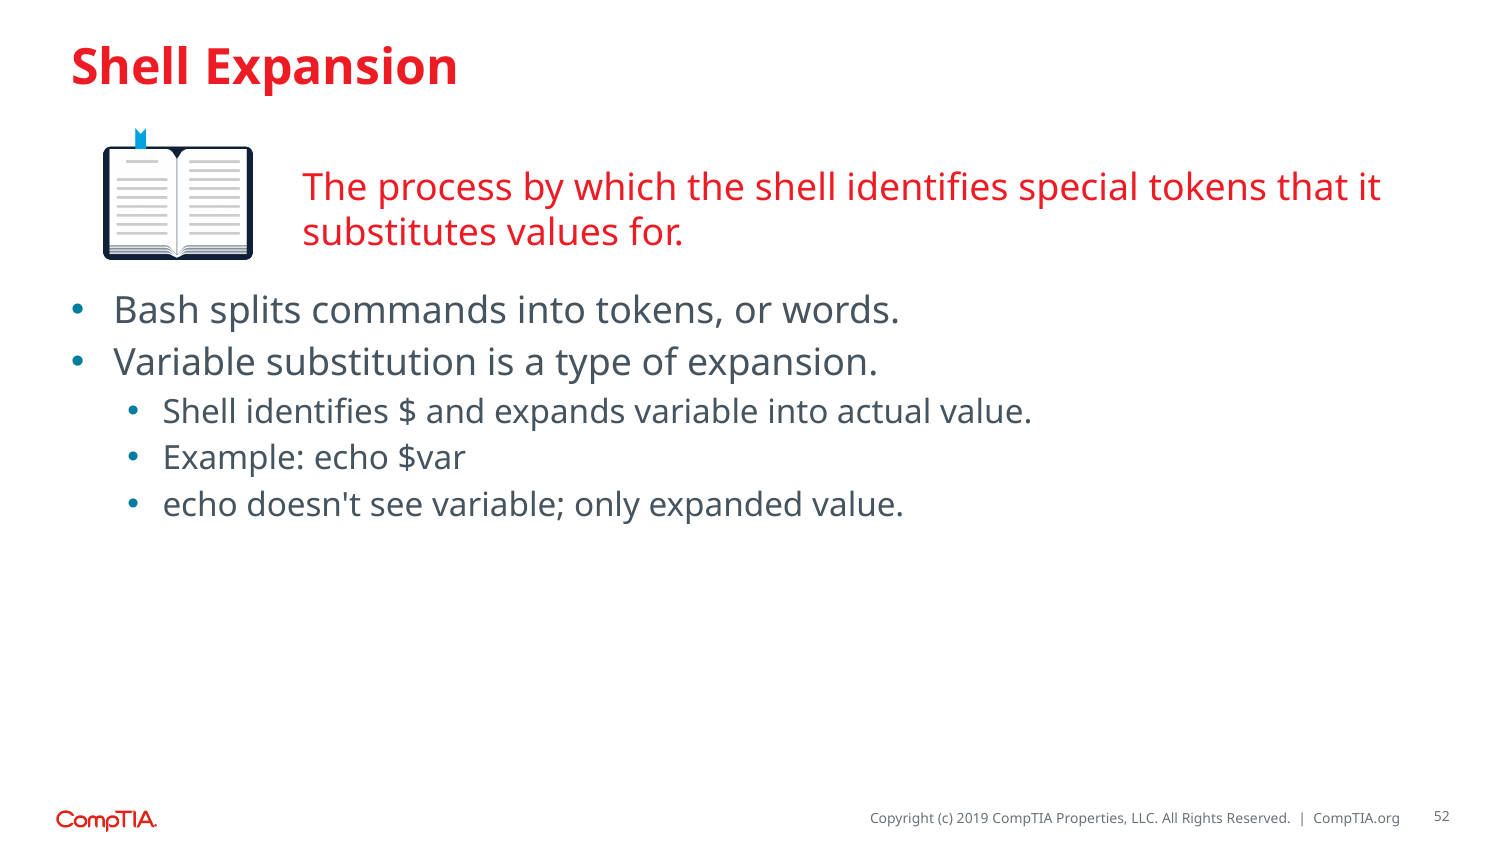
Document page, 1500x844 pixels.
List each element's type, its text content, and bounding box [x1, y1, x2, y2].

picture [103, 128, 253, 260]
title Shell Expansion [56, 12, 1444, 117]
list Bash splits commands into tokens, or words. Variable substitution is a type of expansion. Shell identifies $ and expands variable into actual value. Example: echo $var echo doesn't see variable; only expanded value. [56, 278, 1444, 764]
slide_number 52 [1407, 800, 1450, 835]
list The process by which the shell identifies special tokens that it substitutes values for. [287, 155, 1445, 249]
